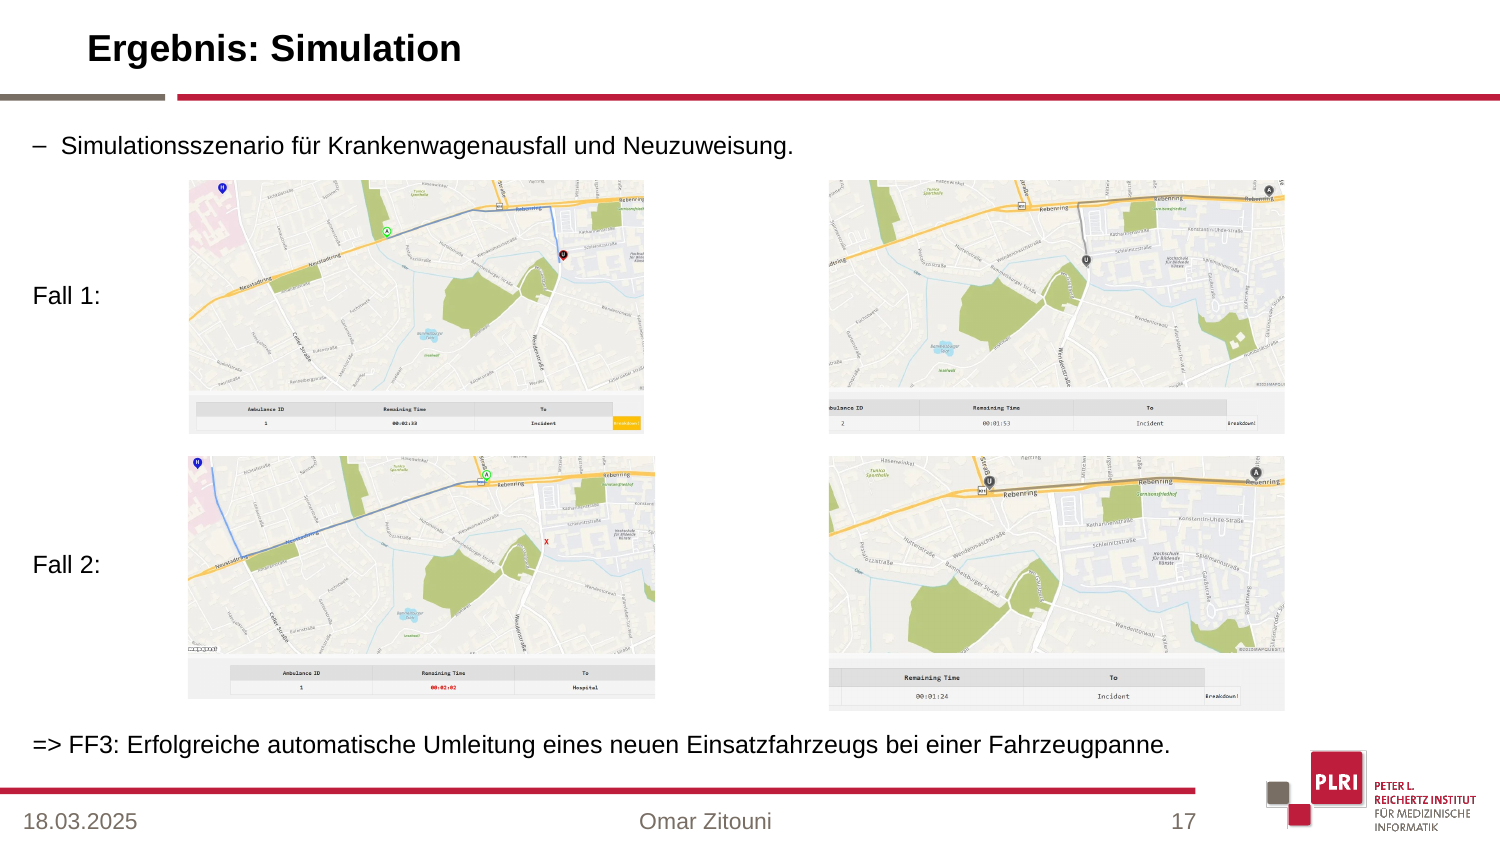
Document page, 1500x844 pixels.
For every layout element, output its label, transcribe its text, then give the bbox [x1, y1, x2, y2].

picture [828, 455, 1285, 711]
picture [187, 455, 656, 699]
slide_number 17 [1089, 797, 1208, 843]
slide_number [11, 797, 321, 843]
picture [828, 179, 1285, 435]
title Ergebnis: Simulation [75, 18, 1474, 73]
picture [188, 179, 645, 435]
footer Omar Zitouni [321, 797, 1089, 843]
picture [1256, 740, 1489, 844]
text_box Simulationsszenario für Krankenwagenausfall und Neuzuweisung. Fall 1: Fall 2: => FF3: Erfolgreiche automatische Umleitung eines neuen Einsatzfahrzeugs bei einer Fahrzeugpanne. [17, 114, 1470, 749]
